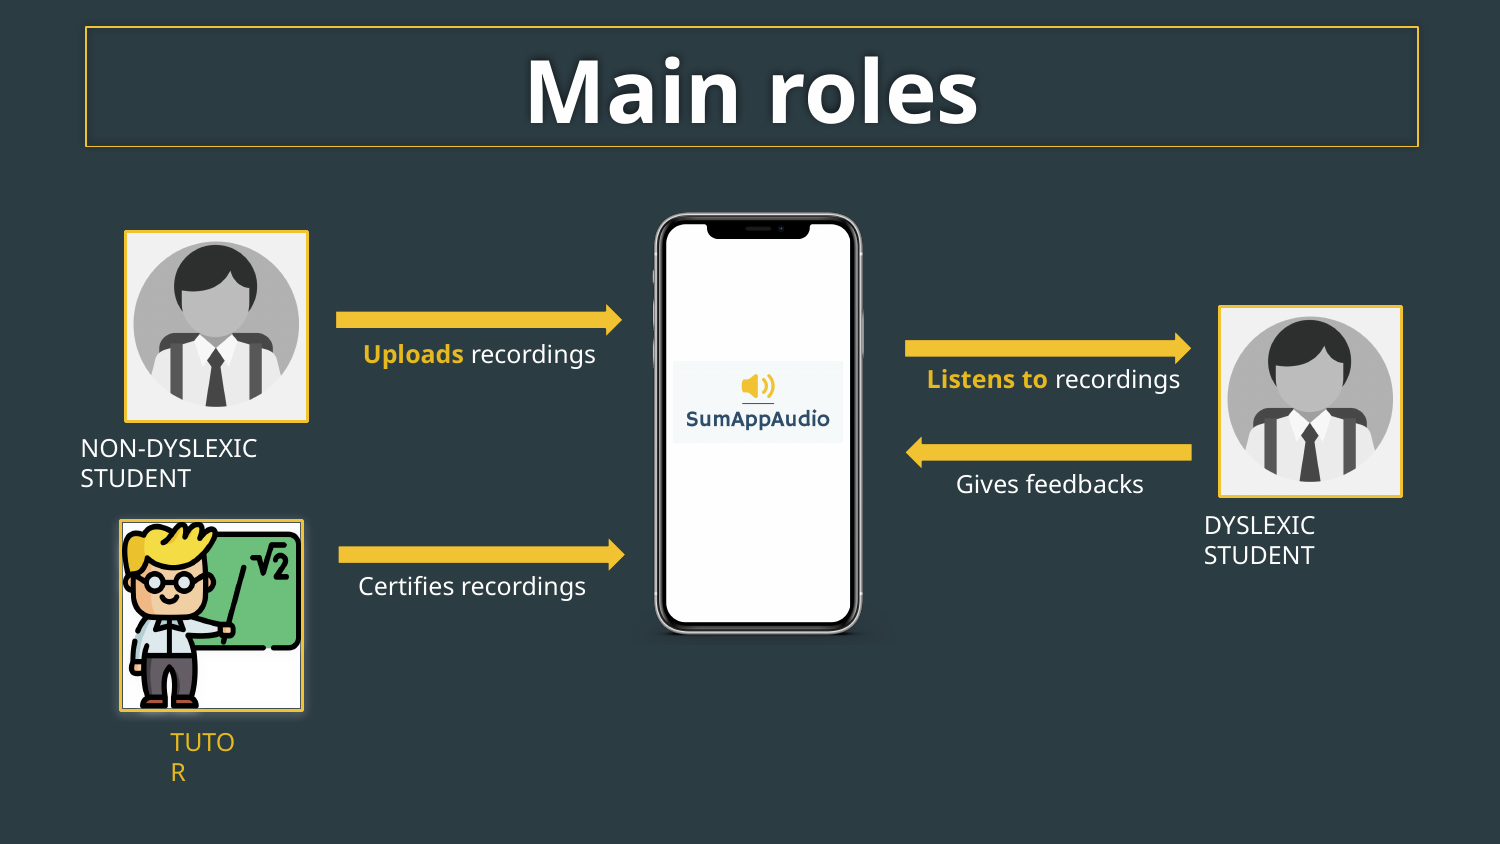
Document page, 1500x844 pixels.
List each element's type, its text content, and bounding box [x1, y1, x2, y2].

picture [122, 521, 301, 710]
picture [542, 202, 985, 645]
text_box TUTOR [155, 718, 266, 802]
text_box DYSLEXIC STUDENT [1188, 494, 1441, 535]
text_box Listens to recordings [989, 348, 1197, 389]
text_box [989, 443, 1193, 453]
title Main roles [86, 27, 1418, 147]
text_box [989, 330, 1193, 367]
text_box Certifies recordings [342, 564, 537, 596]
text_box Uploads recordings [348, 329, 537, 364]
text_box [335, 310, 537, 329]
text_box NON-DYSLEXIC STUDENT [65, 417, 368, 458]
picture [1221, 307, 1401, 496]
picture [126, 232, 306, 421]
text_box Gives feedbacks [989, 453, 1193, 514]
text_box [337, 545, 537, 564]
